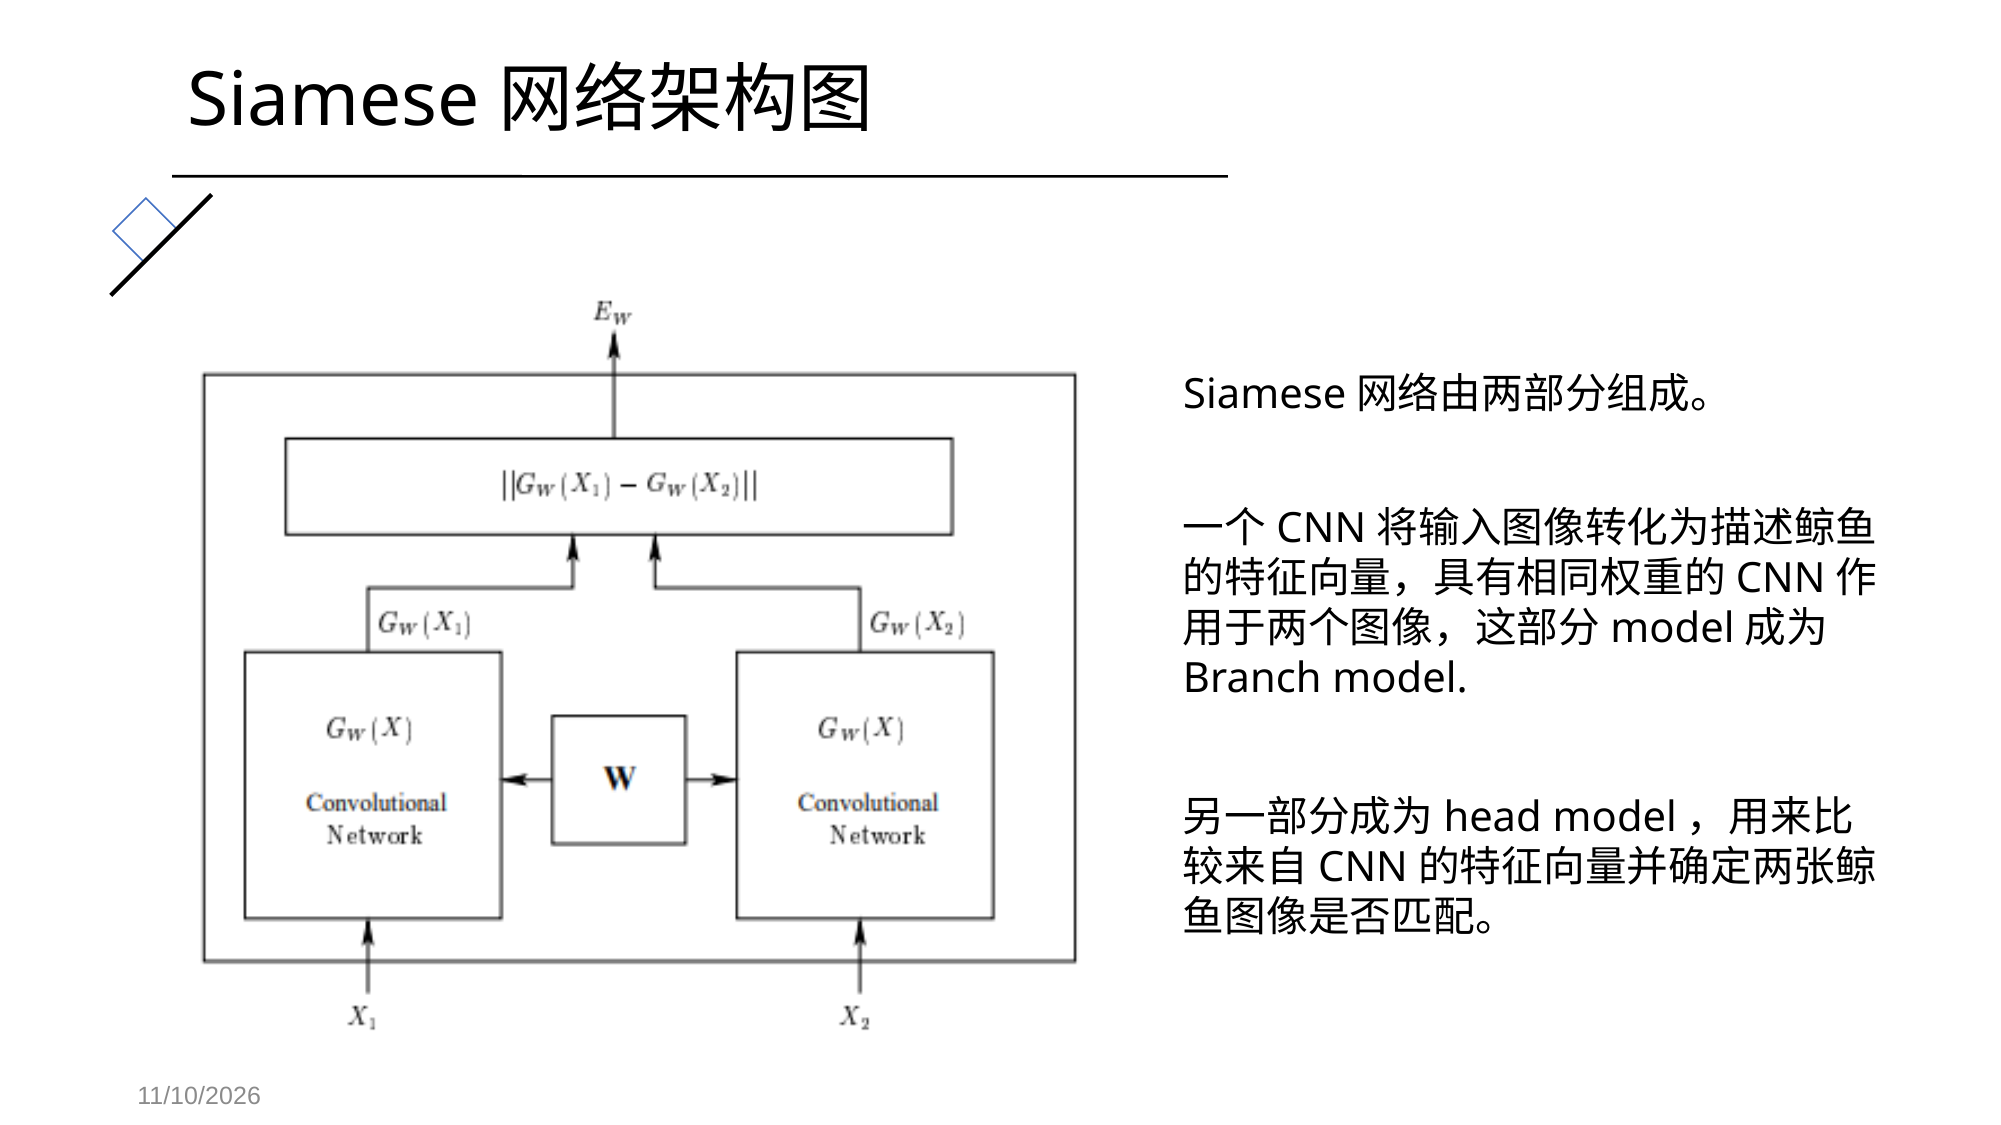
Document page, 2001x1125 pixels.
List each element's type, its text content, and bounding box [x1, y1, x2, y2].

text_box 另一部分成为head model，用来比较来自CNN的特征向量并确定两张鲸鱼图像是否匹配。 [1168, 782, 1898, 947]
text_box 一个CNN将输入图像转化为描述鲸鱼的特征向量，具有相同权重的CNN作用于两个图像，这部分model成为Branch model. [1168, 493, 1898, 709]
list Siamese网络架构图 [172, 42, 917, 177]
text_box Siamese网络由两部分组成。 [1168, 359, 1719, 424]
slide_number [122, 1065, 386, 1125]
picture [161, 283, 1140, 1049]
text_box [89, 208, 233, 252]
